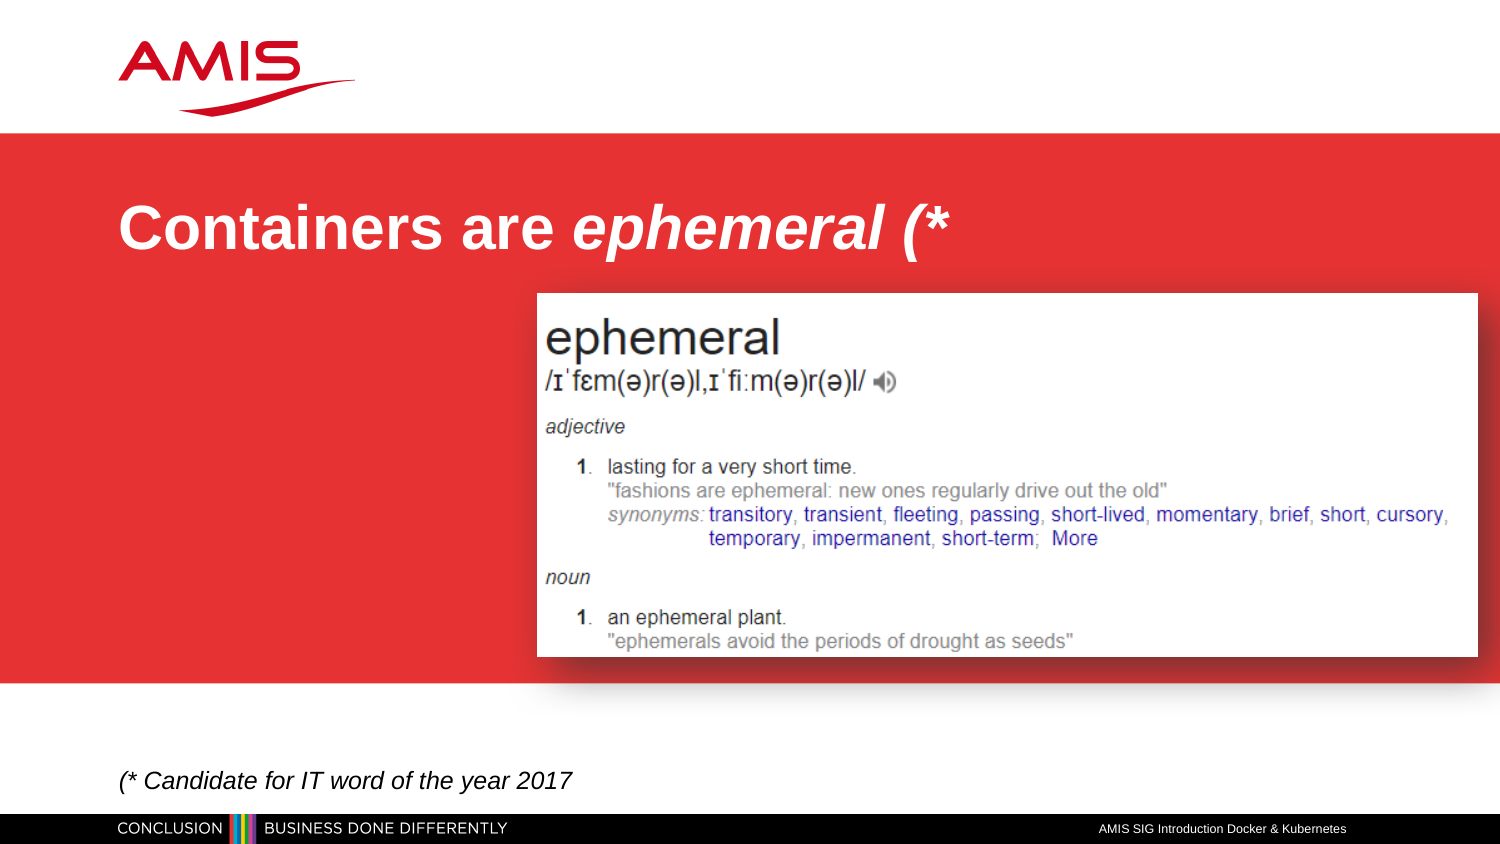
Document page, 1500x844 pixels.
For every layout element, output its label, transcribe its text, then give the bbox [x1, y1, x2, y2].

picture [537, 293, 1478, 657]
title Containers are ephemeral (* [118, 183, 1382, 597]
picture [0, 814, 236, 844]
text_box (* Candidate for IT word of the year 2017 [118, 764, 574, 795]
picture [239, 814, 1500, 844]
footer AMIS SIG Introduction Docker & Kubernetes [814, 820, 1347, 839]
picture [106, 17, 579, 125]
